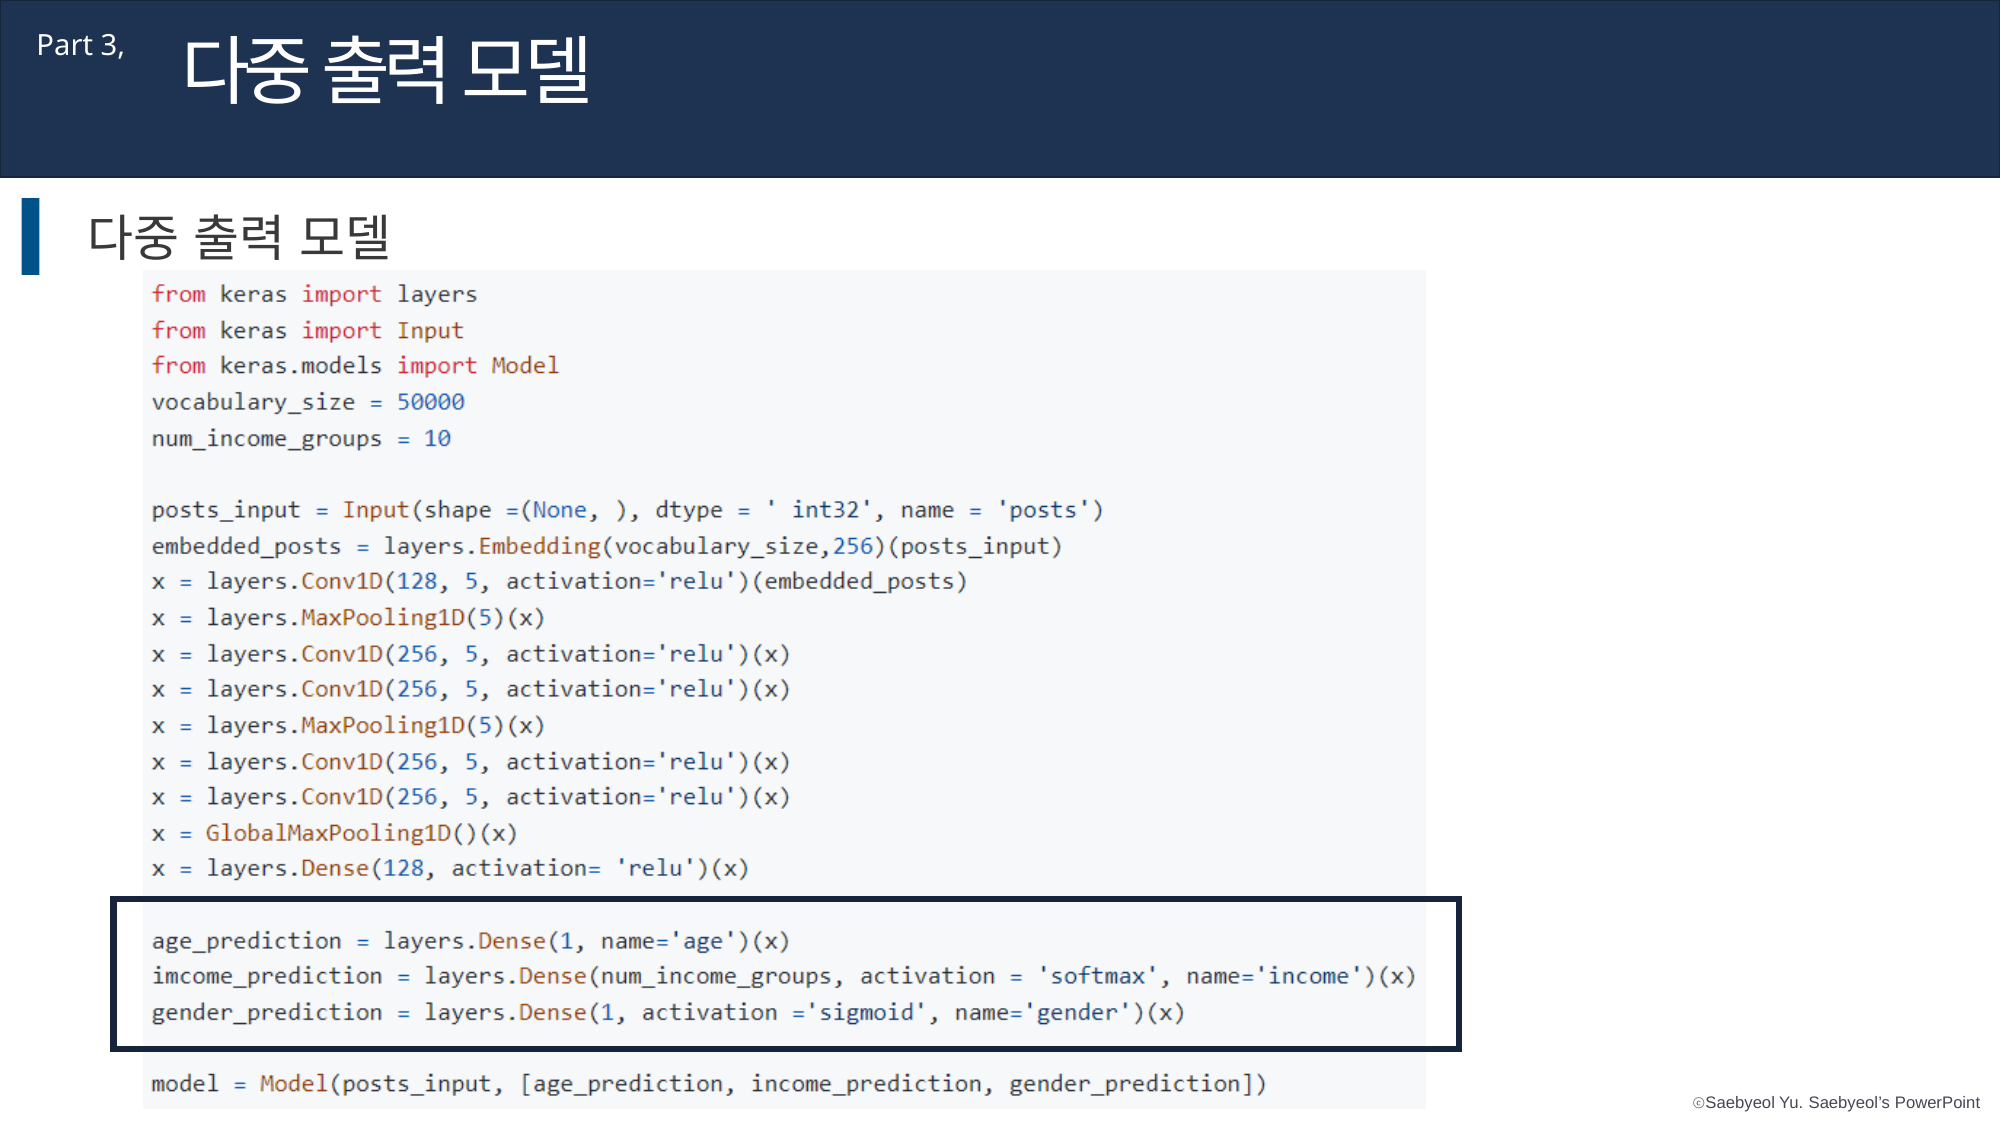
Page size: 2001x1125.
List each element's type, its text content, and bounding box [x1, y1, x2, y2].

text_box 다중 출력 모델 [73, 198, 407, 274]
text_box [113, 898, 143, 1050]
picture [143, 270, 1426, 1109]
text_box Part 3, [21, 19, 148, 69]
text_box [21, 197, 40, 276]
text_box [0, 0, 2000, 178]
text_box [1426, 898, 1460, 1050]
text_box 다중 출력 모델 [166, 16, 609, 122]
